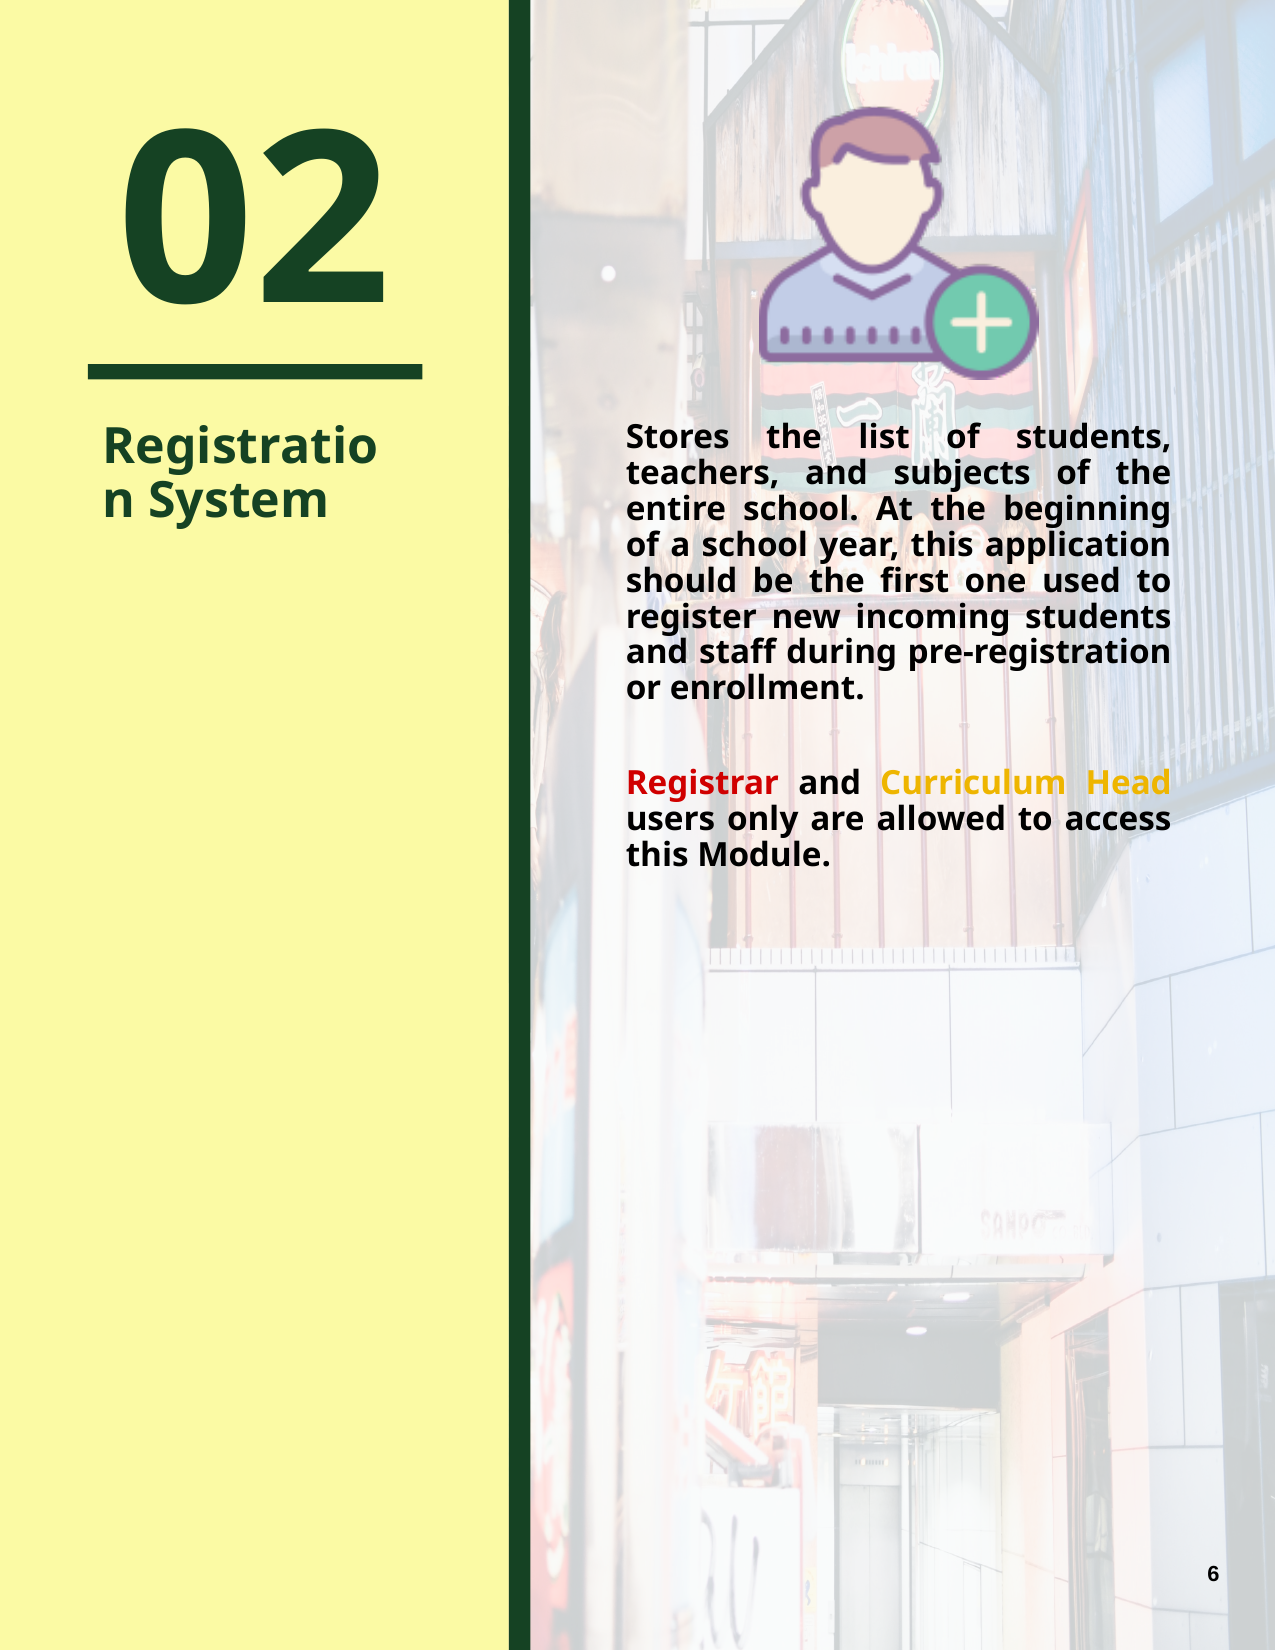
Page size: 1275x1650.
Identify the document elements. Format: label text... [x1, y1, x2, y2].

slide_number 6 [900, 1529, 1235, 1618]
list Stores the list of students, teachers, and subjects of the entire school. At the beginning of a school year, this application should be the first one used to register new incoming students and staff during pre-registration or enrollment. Registrar and Curriculum Head users only are allowed to access this Module. [610, 412, 1188, 1497]
picture [610, 99, 1188, 380]
title Registration System [87, 412, 423, 720]
list 02 [87, 99, 423, 351]
